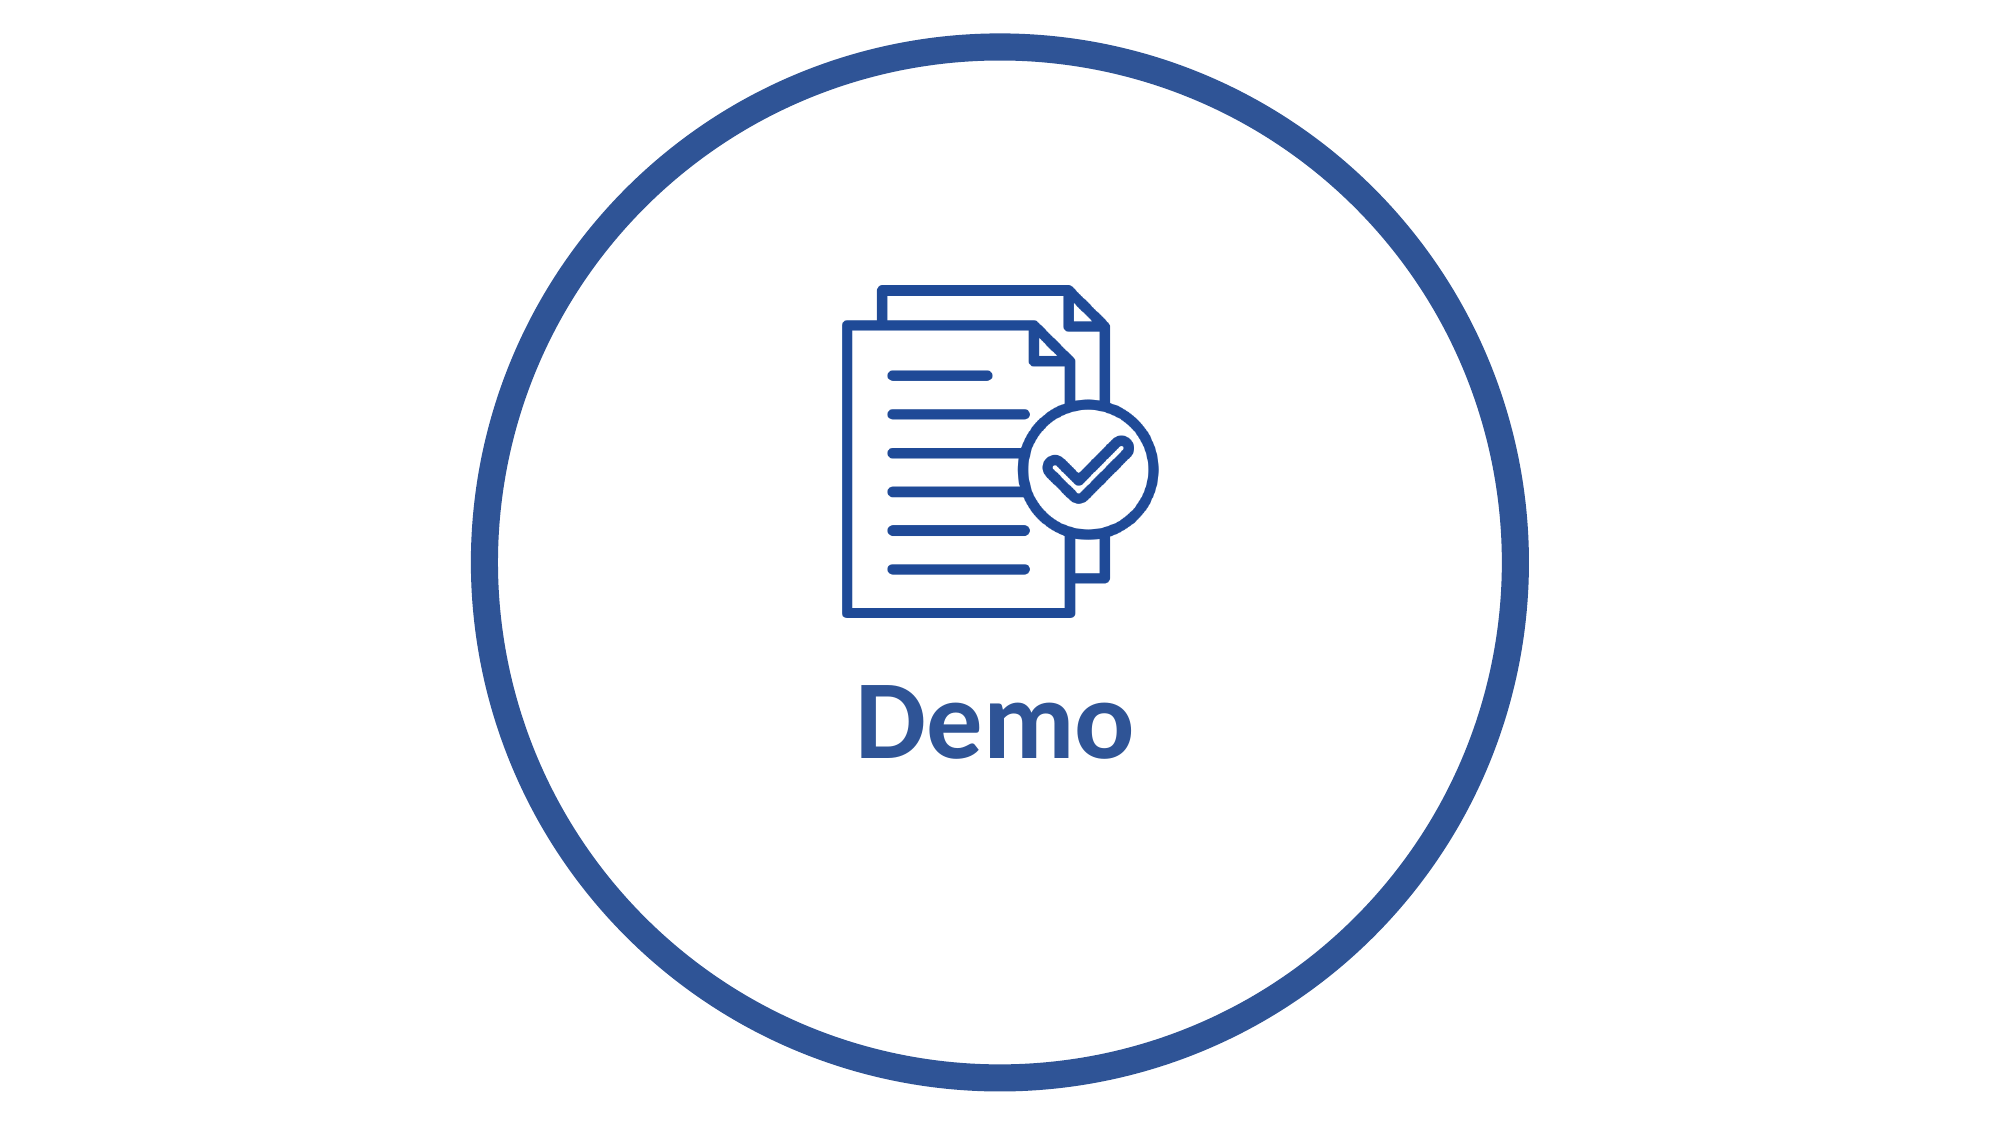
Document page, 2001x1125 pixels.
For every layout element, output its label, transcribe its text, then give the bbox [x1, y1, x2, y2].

text_box [484, 46, 1516, 1078]
picture [833, 285, 1167, 618]
text_box Demo [840, 638, 1160, 789]
